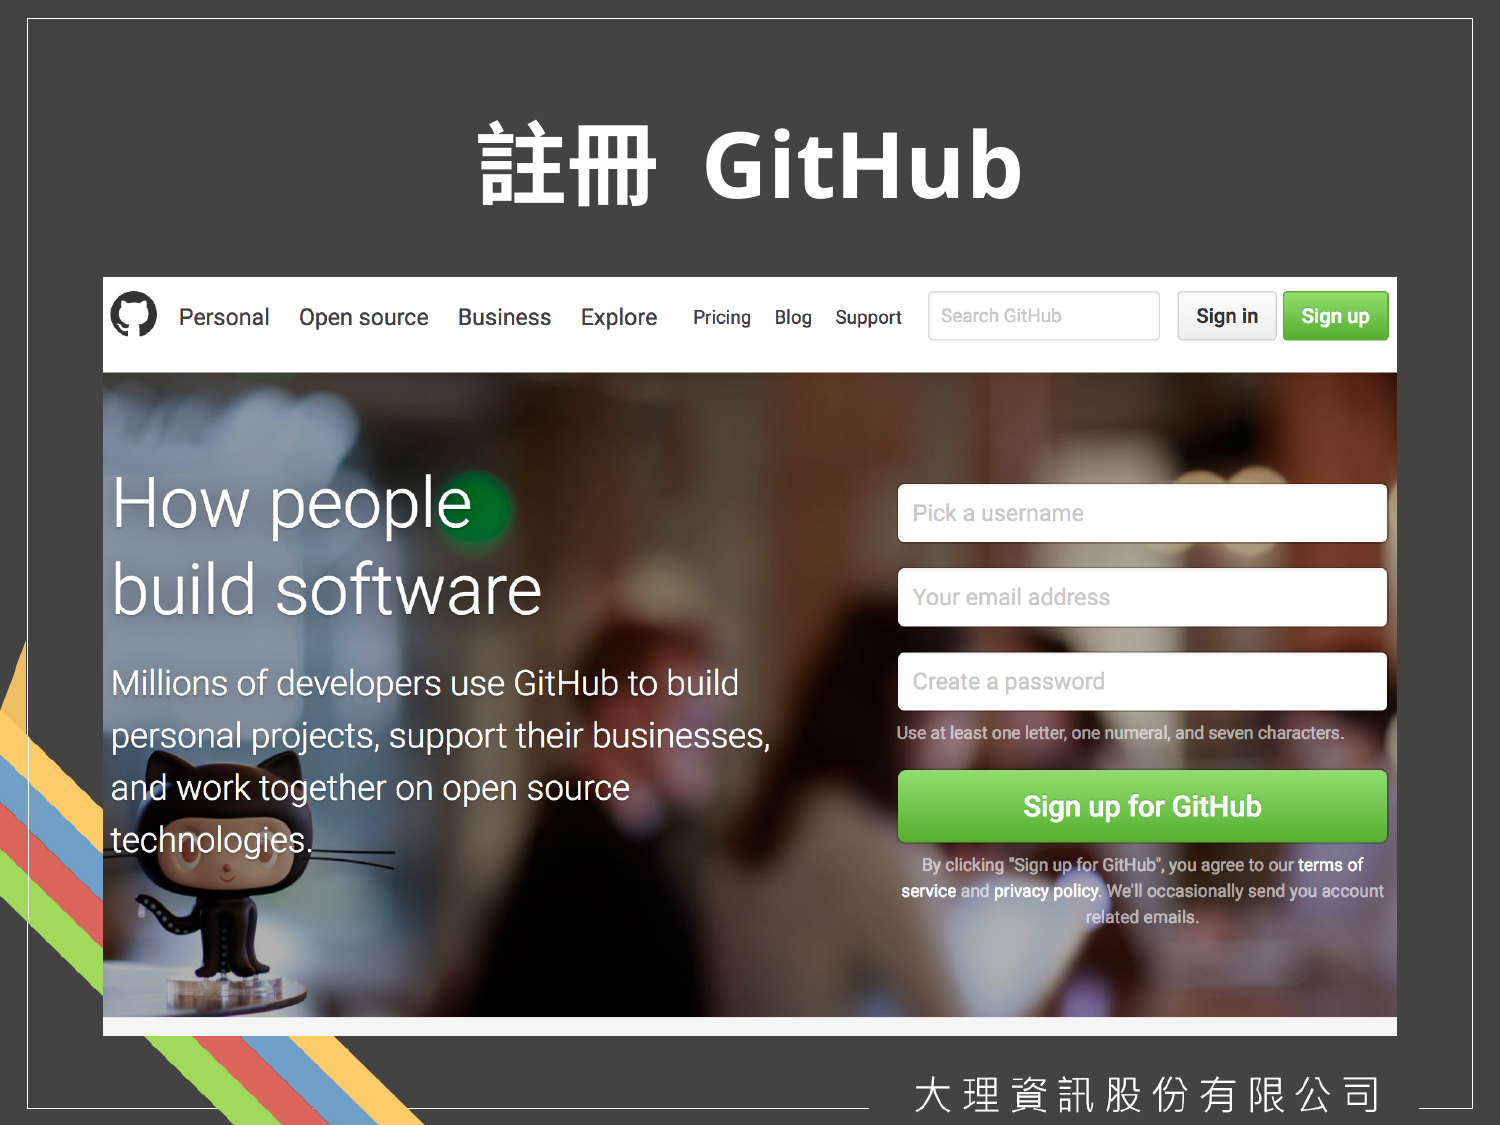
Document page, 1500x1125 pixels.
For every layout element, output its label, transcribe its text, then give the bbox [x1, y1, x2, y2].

title 註冊 GitHub [103, 59, 1397, 277]
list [103, 277, 1397, 1036]
picture [0, 0, 1500, 1125]
